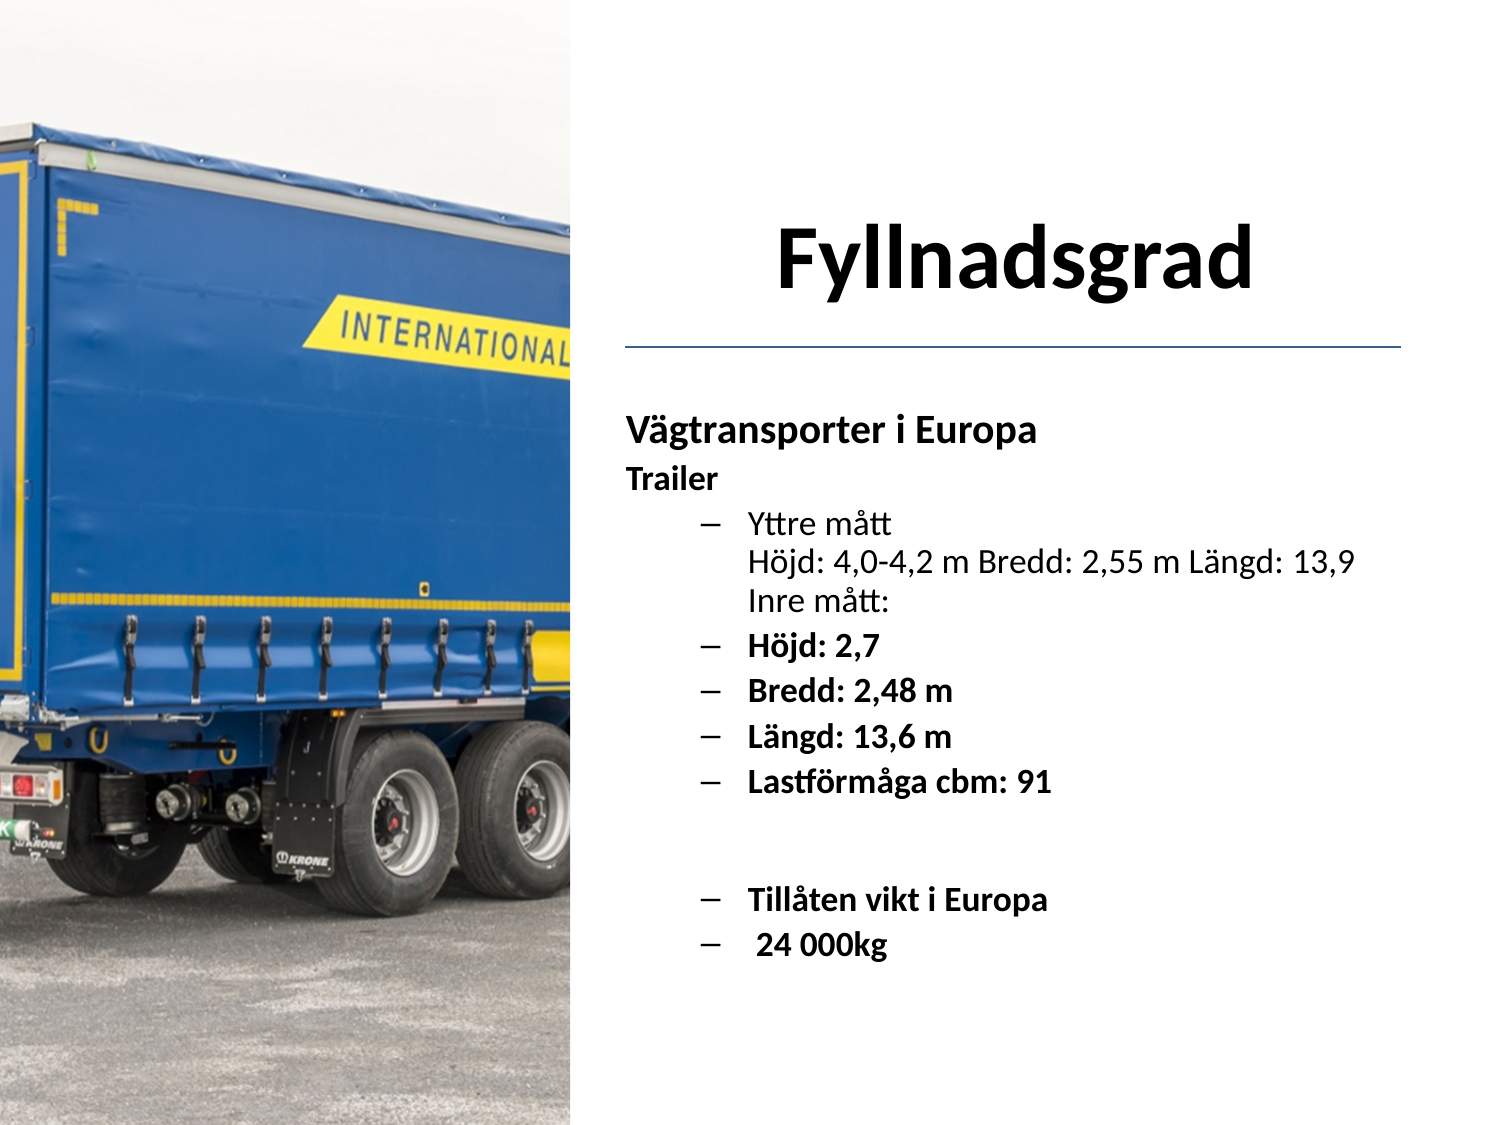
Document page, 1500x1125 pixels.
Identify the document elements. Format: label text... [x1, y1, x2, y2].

list Vägtransporter i Europa Trailer Yttre mått Höjd: 4,0-4,2 m Bredd: 2,55 m Längd: 13,9 Inre mått: Höjd: 2,7 Bredd: 2,48 m Längd: 13,6 m Lastförmåga cbm: 91 Tillåten vikt i Europa 24 000kg [610, 399, 1447, 1094]
picture [0, 0, 571, 1125]
title Fyllnadsgrad [610, 103, 1422, 315]
